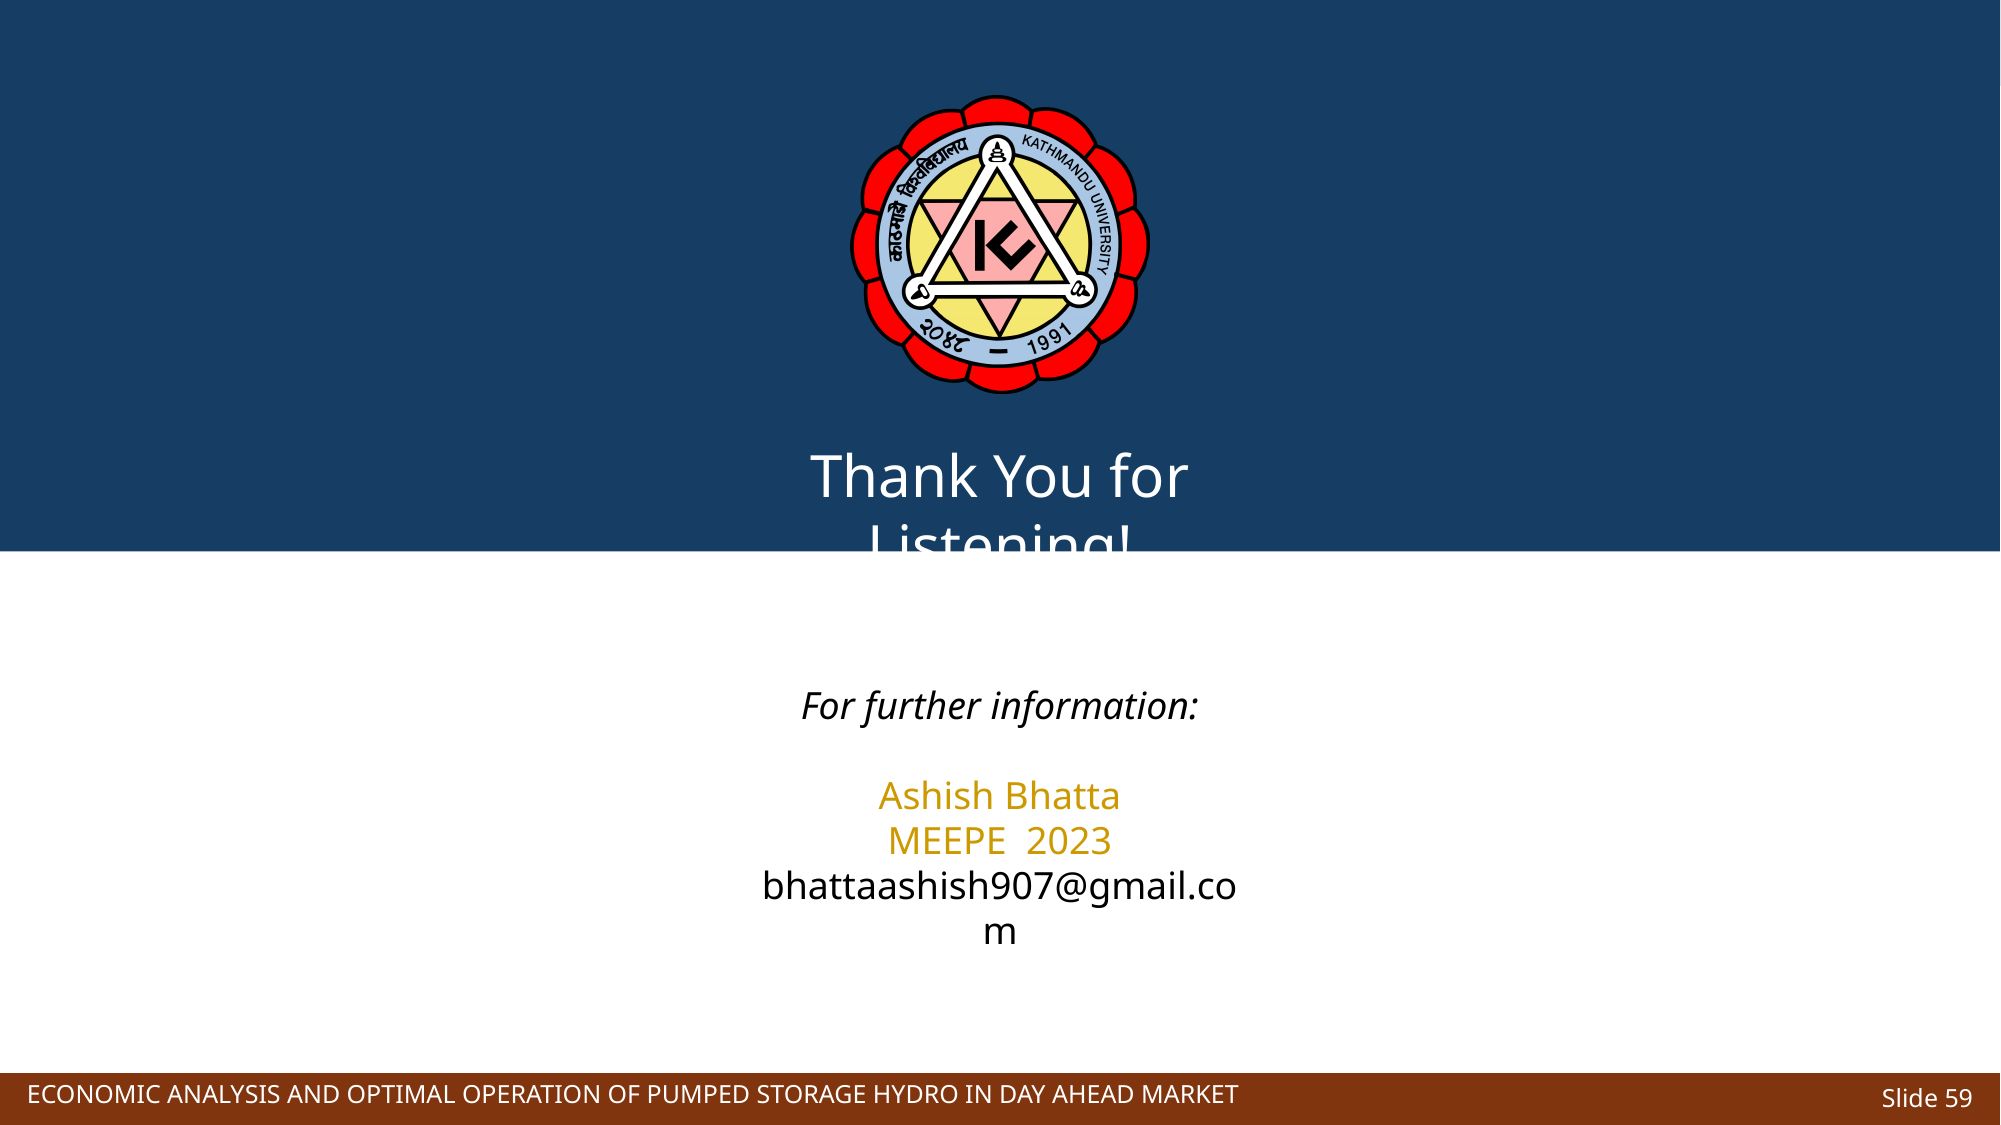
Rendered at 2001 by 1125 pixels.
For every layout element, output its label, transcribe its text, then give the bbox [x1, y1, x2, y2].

text_box [668, 130, 1332, 432]
text_box [0, 0, 2000, 553]
footer ECONOMIC ANALYSIS AND OPTIMAL OPERATION OF PUMPED STORAGE HYDRO IN DAY AHEAD MARKET [11, 1065, 1512, 1125]
text_box Thank You for Listening! [668, 432, 1332, 587]
text_box For further information: Ashish Bhatta MEEPE 2023 bhattaashish907@gmail.com [741, 674, 1259, 960]
picture [850, 94, 1150, 395]
slide_number Slide 59 [1538, 1069, 1989, 1125]
